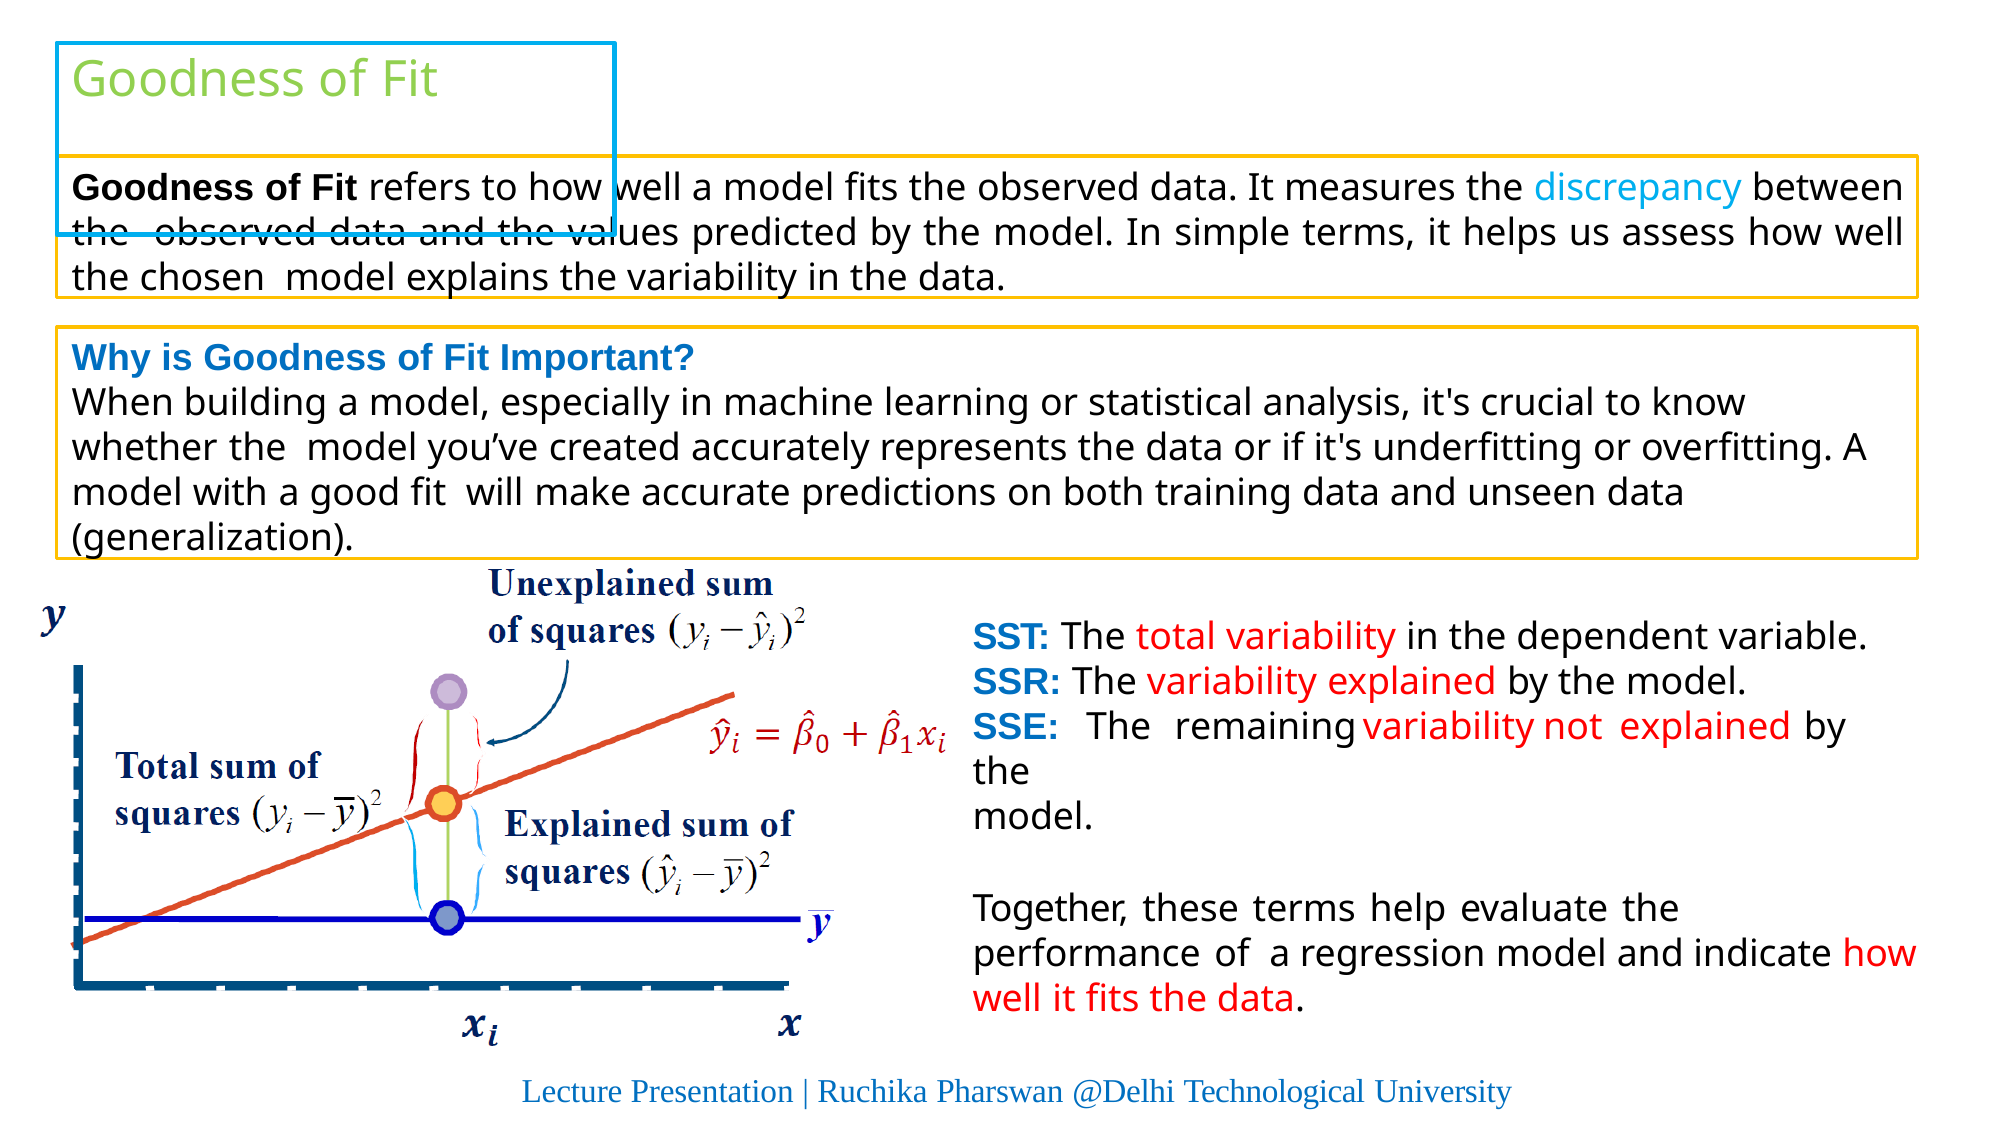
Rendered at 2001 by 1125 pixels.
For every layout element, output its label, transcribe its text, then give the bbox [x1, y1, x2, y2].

text_box Lecture Presentation | Ruchika Pharswan @Delhi Technological University [519, 1066, 1518, 1109]
picture [38, 568, 946, 1046]
text_box Goodness of Fit refers to how well a model fits the observed data. It measures the discrepancy between the observed data and the values predicted by the model. In simple terms, it helps us assess how well the chosen model explains the variability in the data. [56, 156, 1918, 298]
text_box Why is Goodness of Fit Important? When building a model, especially in machine learning or statistical analysis, it's crucial to know whether the model you’ve created accurately represents the data or if it's underfitting or overfitting. A model with a good fit will make accurate predictions on both training data and unseen data (generalization). [56, 327, 1918, 559]
text_box SST: The total variability in the dependent variable. SSR: The variability explained by the model. SSE: The remaining variability not explained by the model. Together, these terms help evaluate the performance of a regression model and indicate how well it fits the data. [970, 609, 1920, 1019]
title Goodness of Fit [56, 42, 615, 235]
